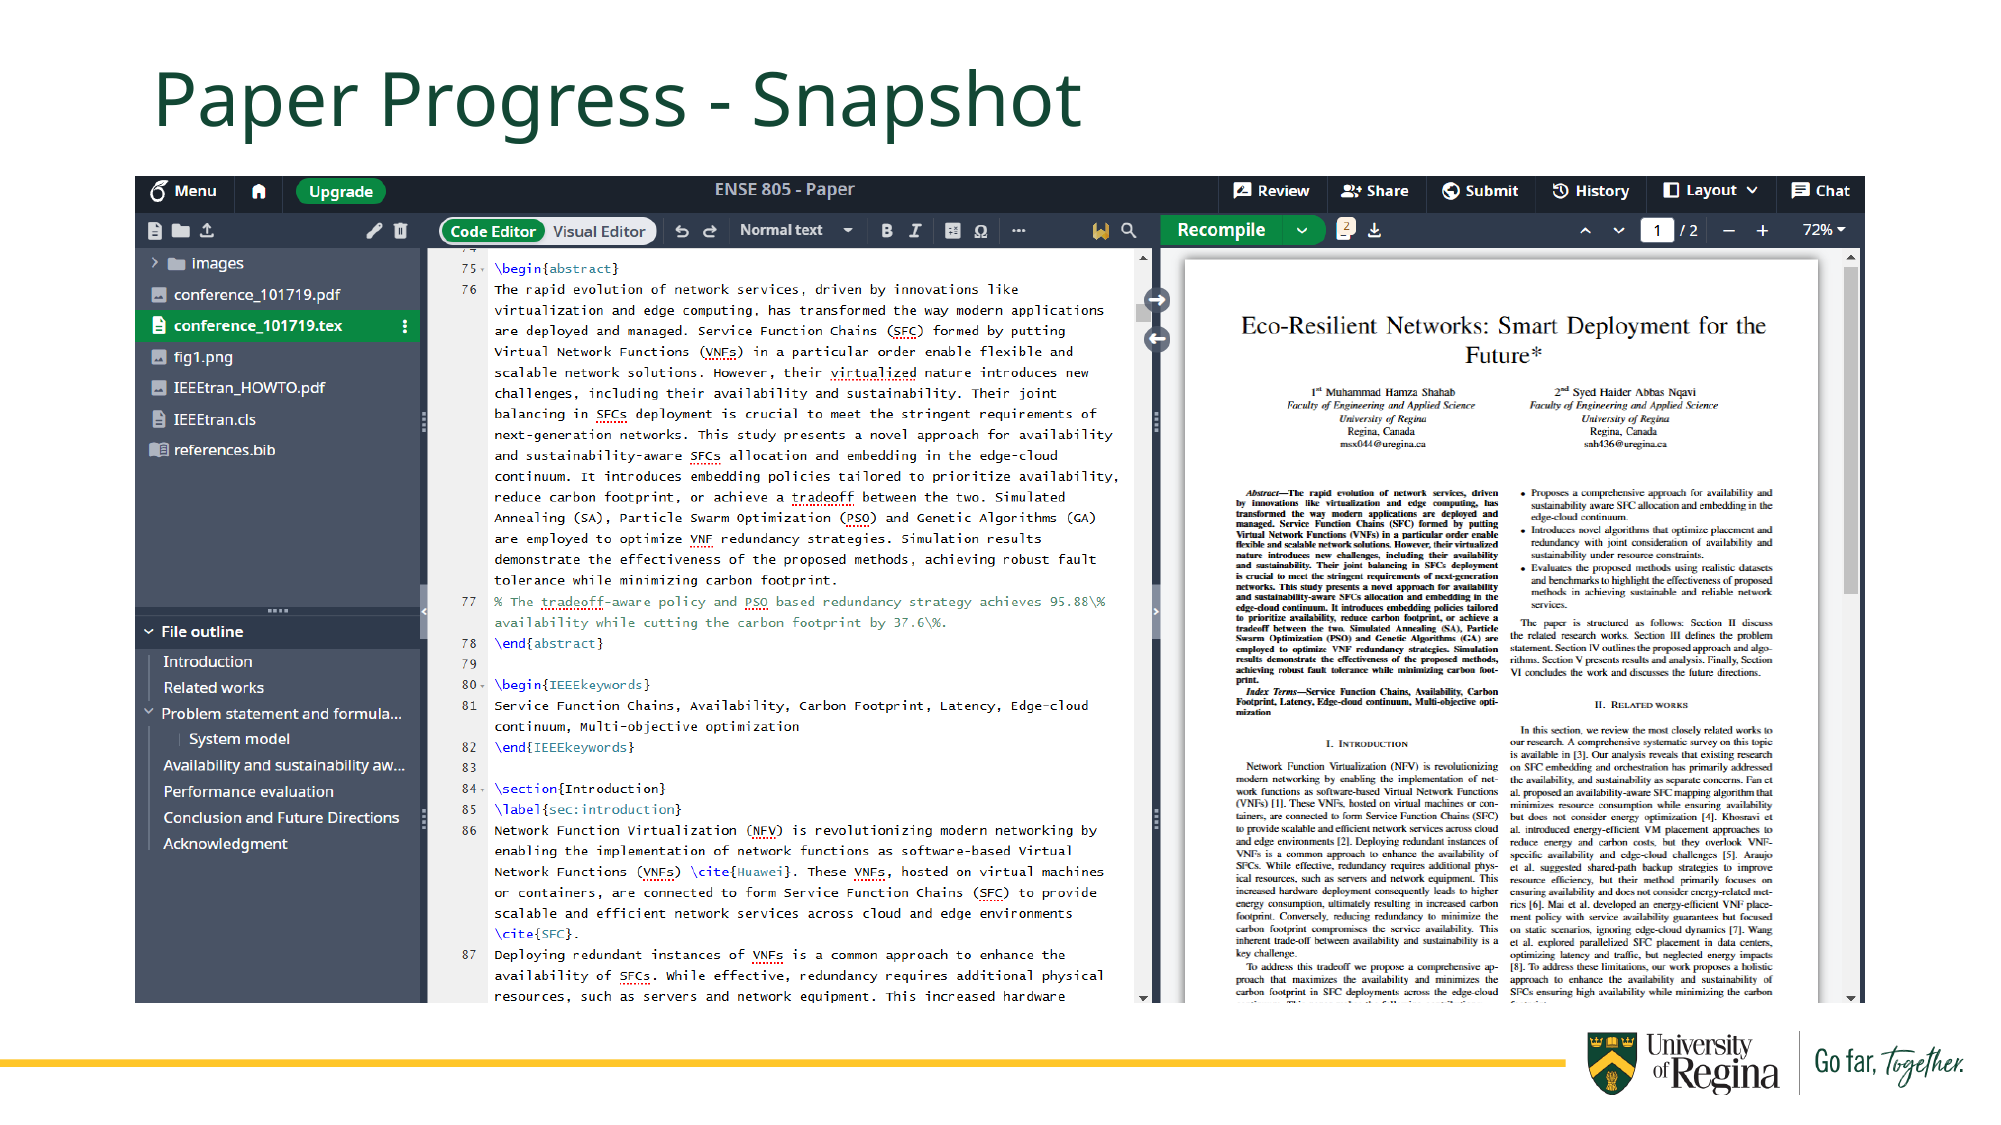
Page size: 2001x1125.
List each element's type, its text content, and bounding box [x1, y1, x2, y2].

picture [135, 176, 1865, 1003]
list Paper Progress - Snapshot [137, 54, 1919, 177]
